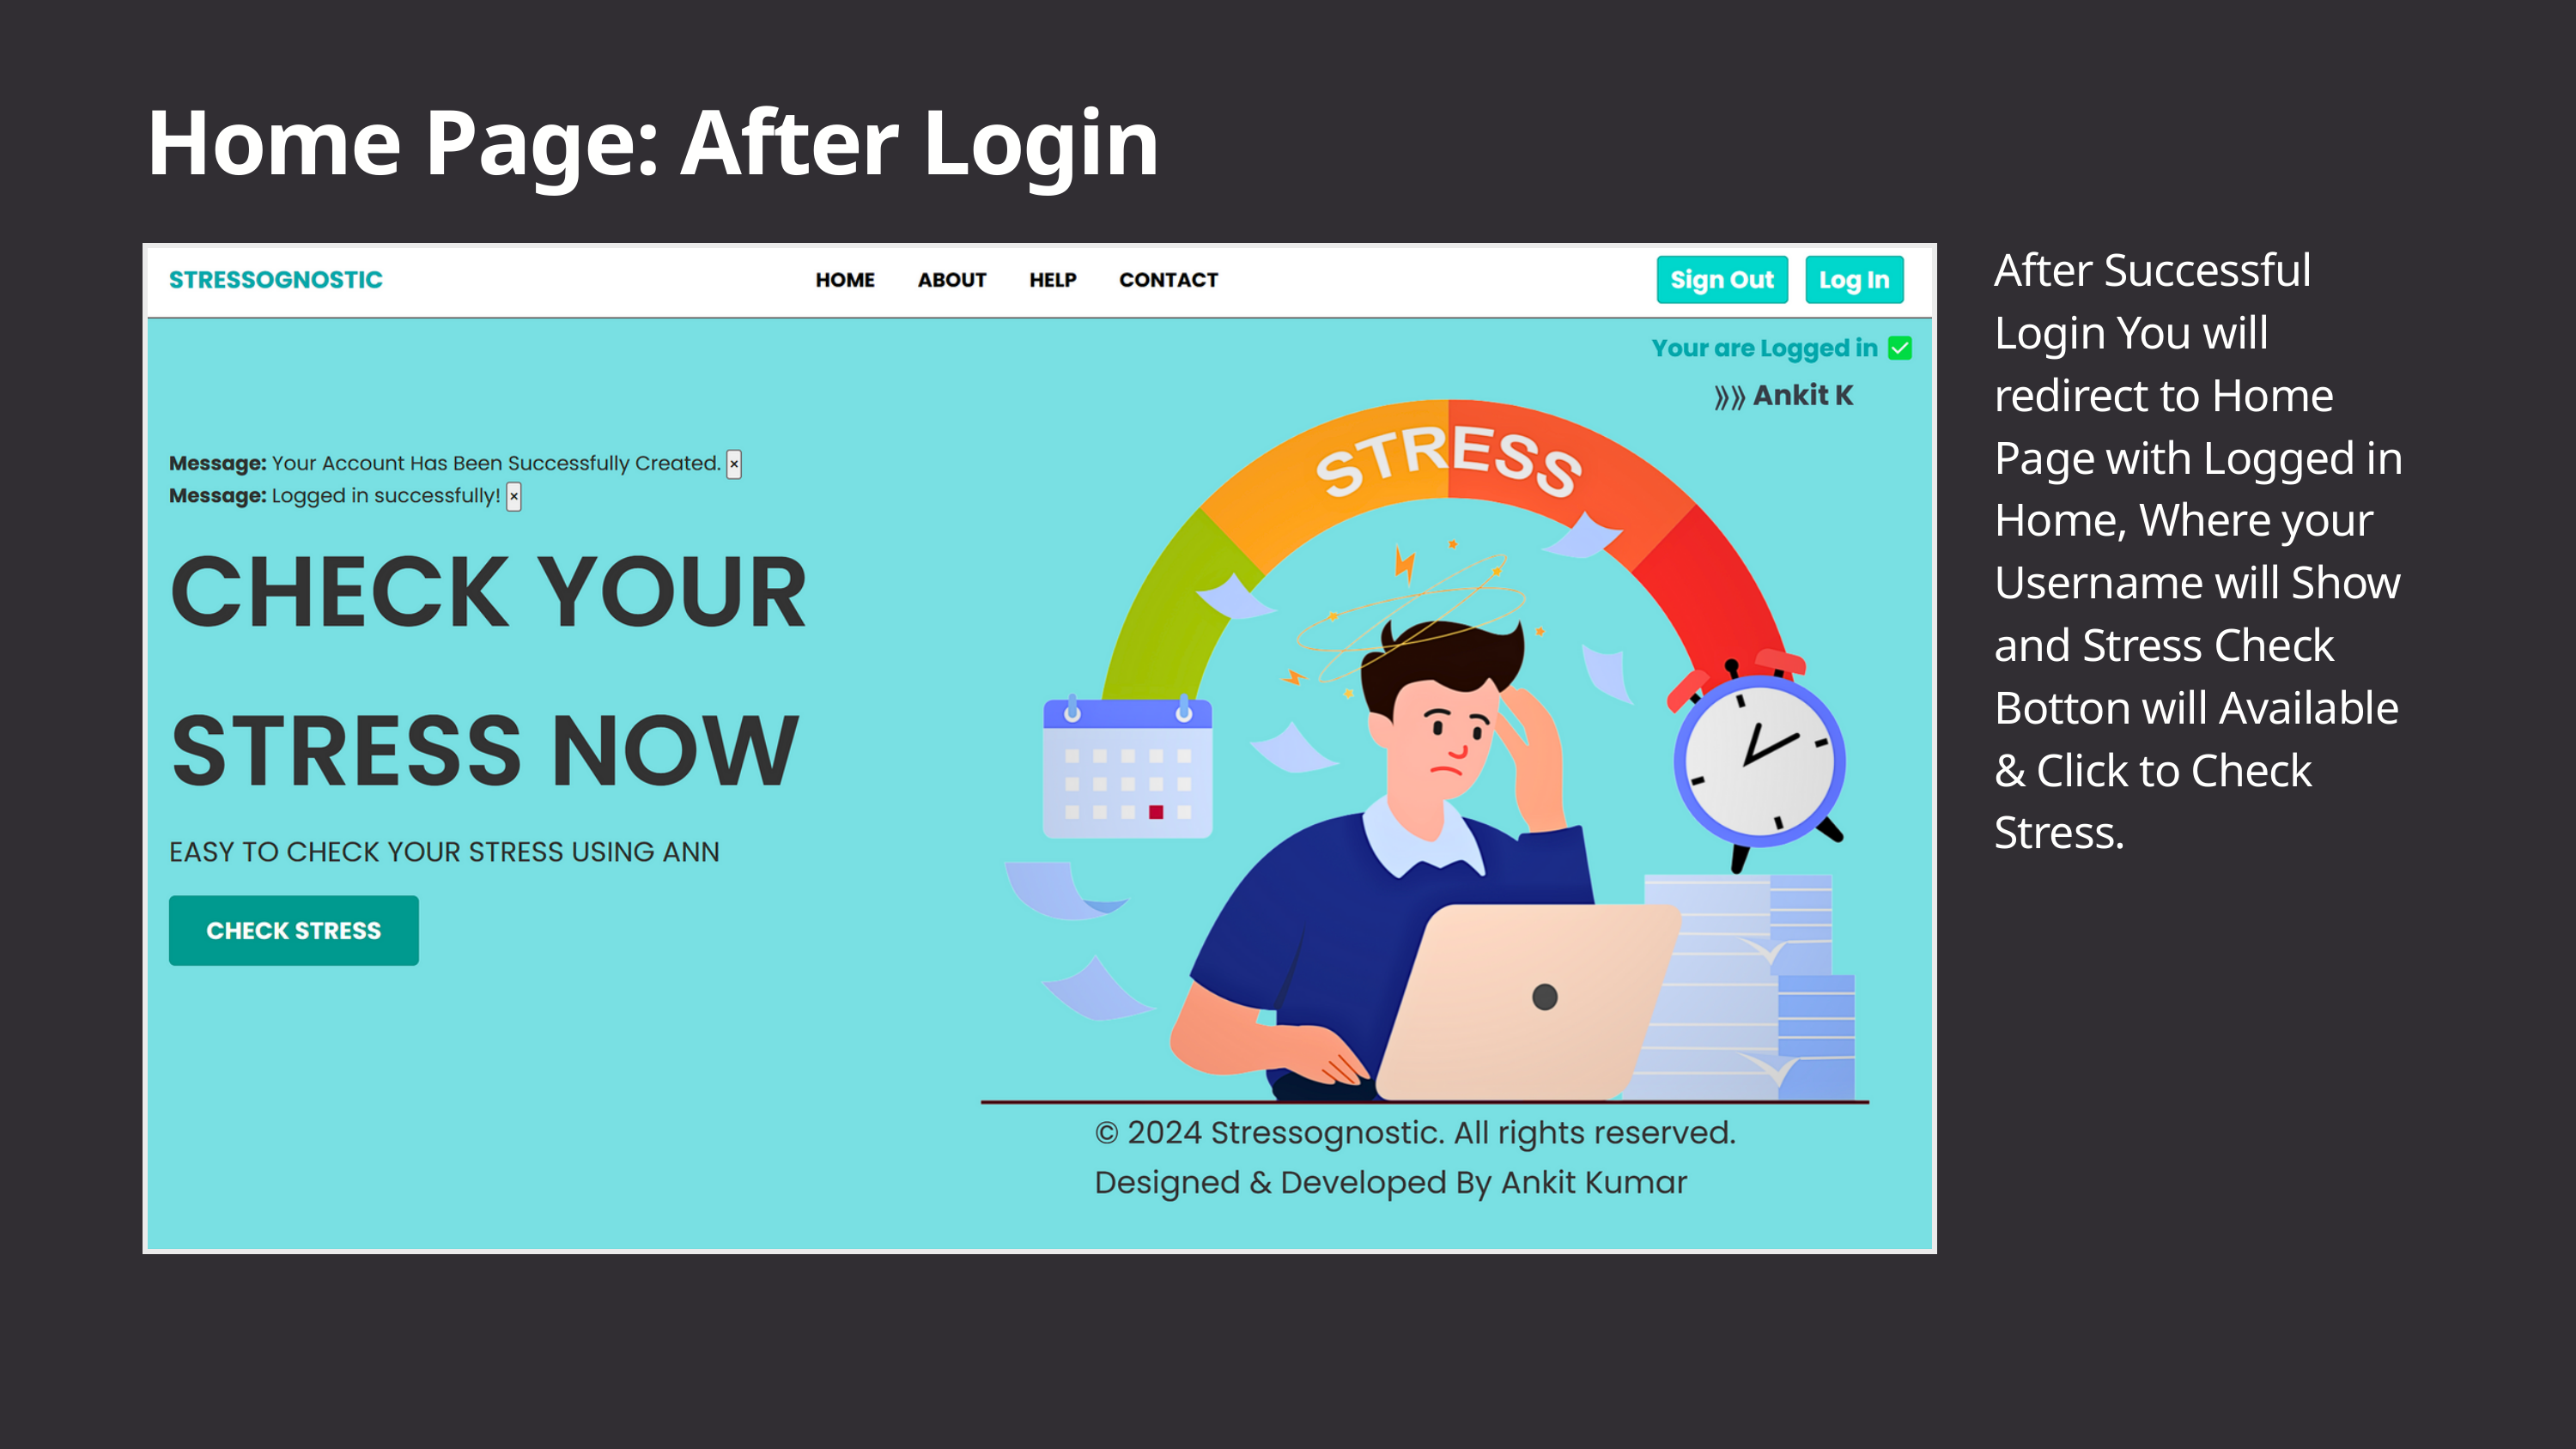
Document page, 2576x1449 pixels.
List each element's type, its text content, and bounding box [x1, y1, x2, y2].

text_box [144, 245, 1935, 1252]
text_box After Successful Login You will redirect to Home Page with Logged in Home, Where your Username will Show and Stress Check Botton will Available & Click to Check Stress. [1994, 233, 2432, 858]
text_box Home Page: After Login [144, 107, 1289, 193]
